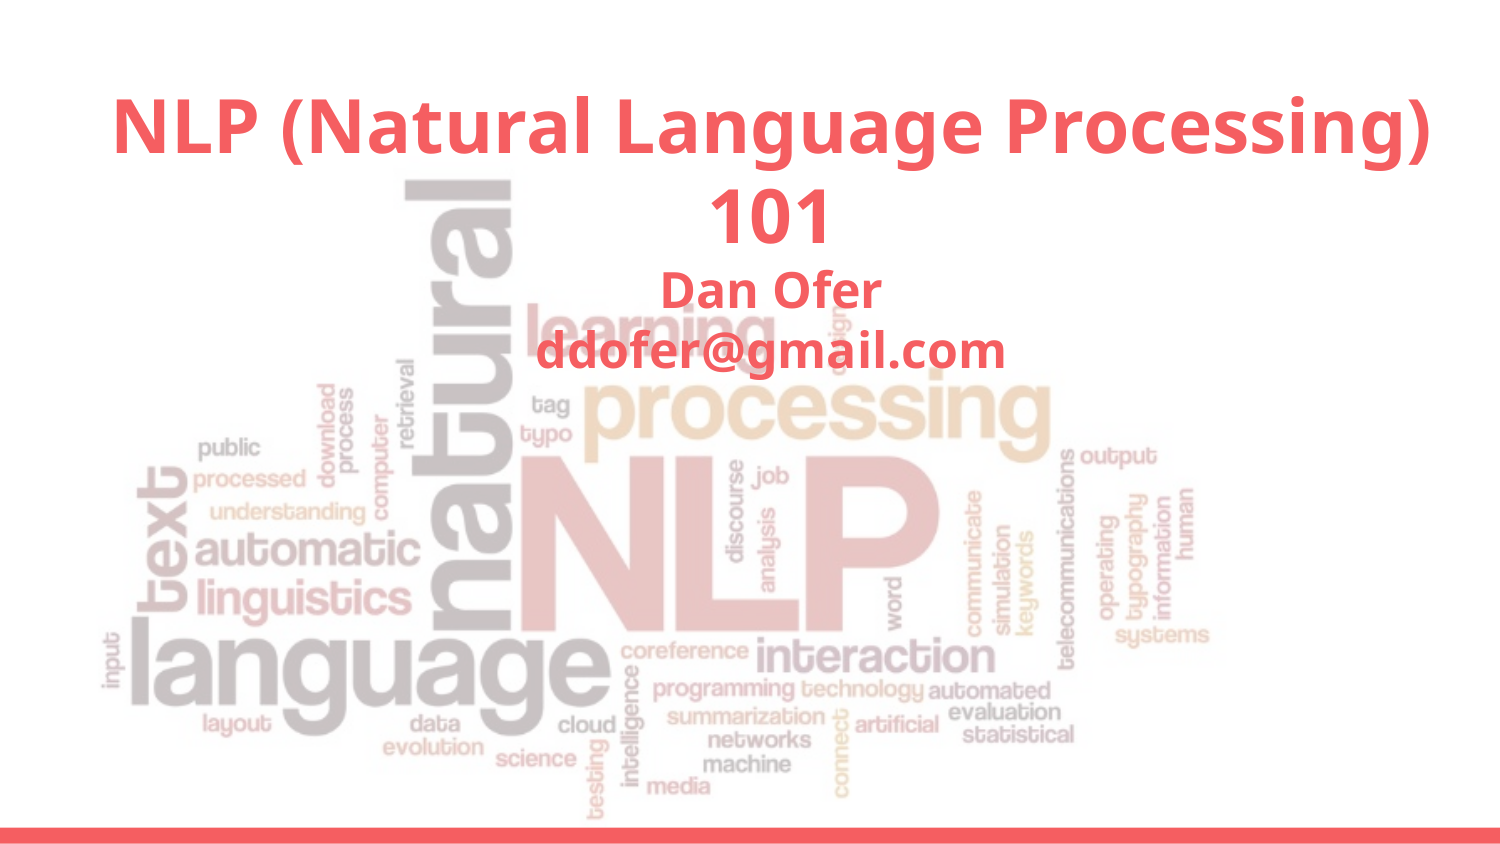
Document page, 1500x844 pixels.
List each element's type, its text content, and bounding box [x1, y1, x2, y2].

title NLP (Natural Language Processing) 101 Dan Ofer ddofer@gmail.com [72, 63, 1471, 326]
picture [72, 155, 1242, 827]
